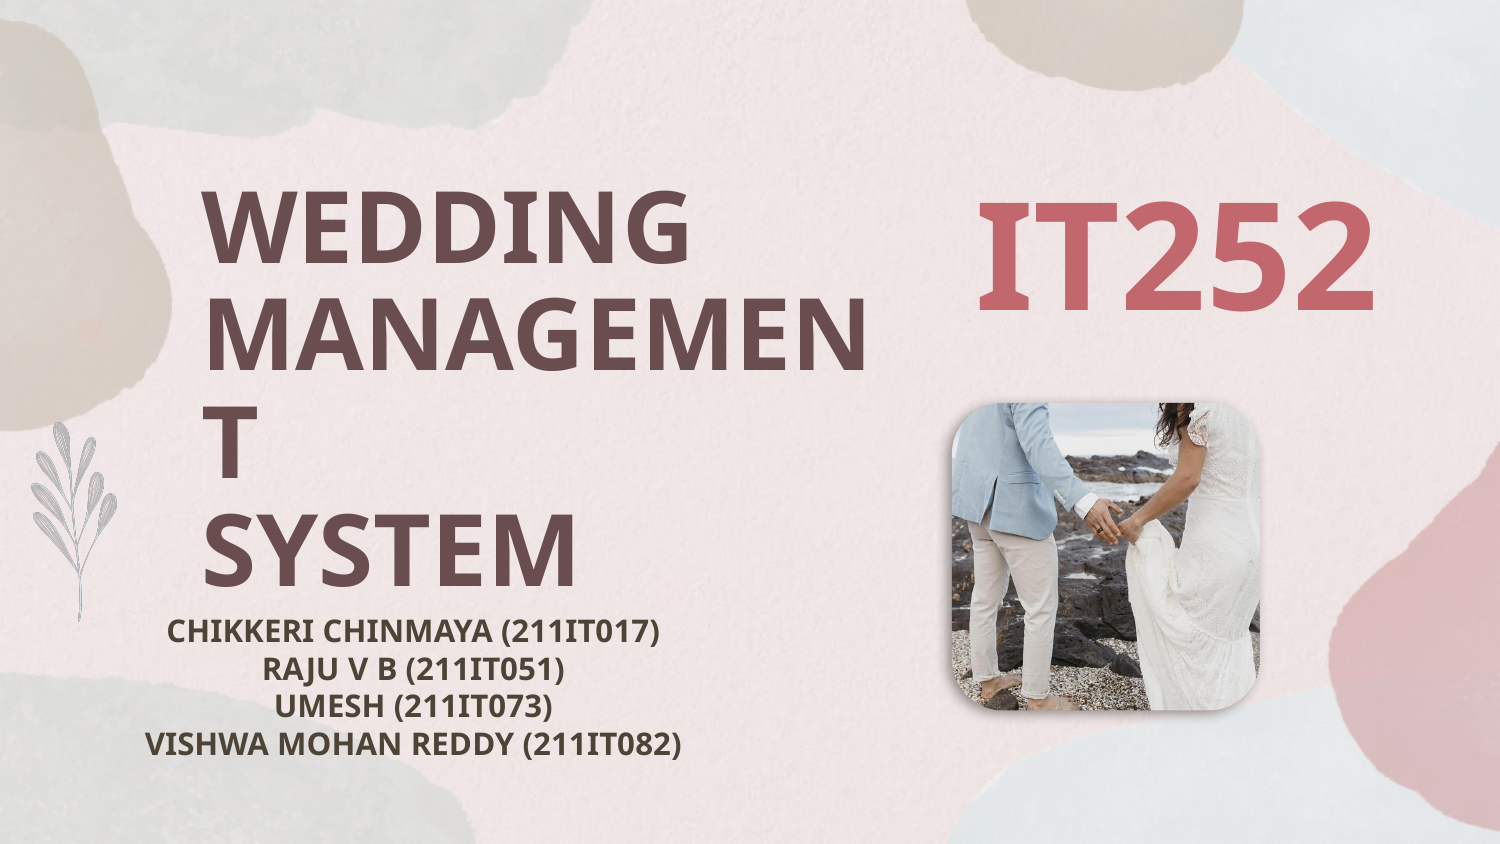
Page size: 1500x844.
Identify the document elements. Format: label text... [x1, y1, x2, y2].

text_box IT252 [961, 153, 1417, 348]
title WEDDING MANAGEMENT SYSTEM [186, 217, 938, 568]
picture [0, 0, 1500, 844]
subtitle CHIKKERI CHINMAYA (211IT017) RAJU V B (211IT051) UMESH (211IT073) VISHWA MOHAN REDDY (211IT082) [56, 652, 772, 720]
